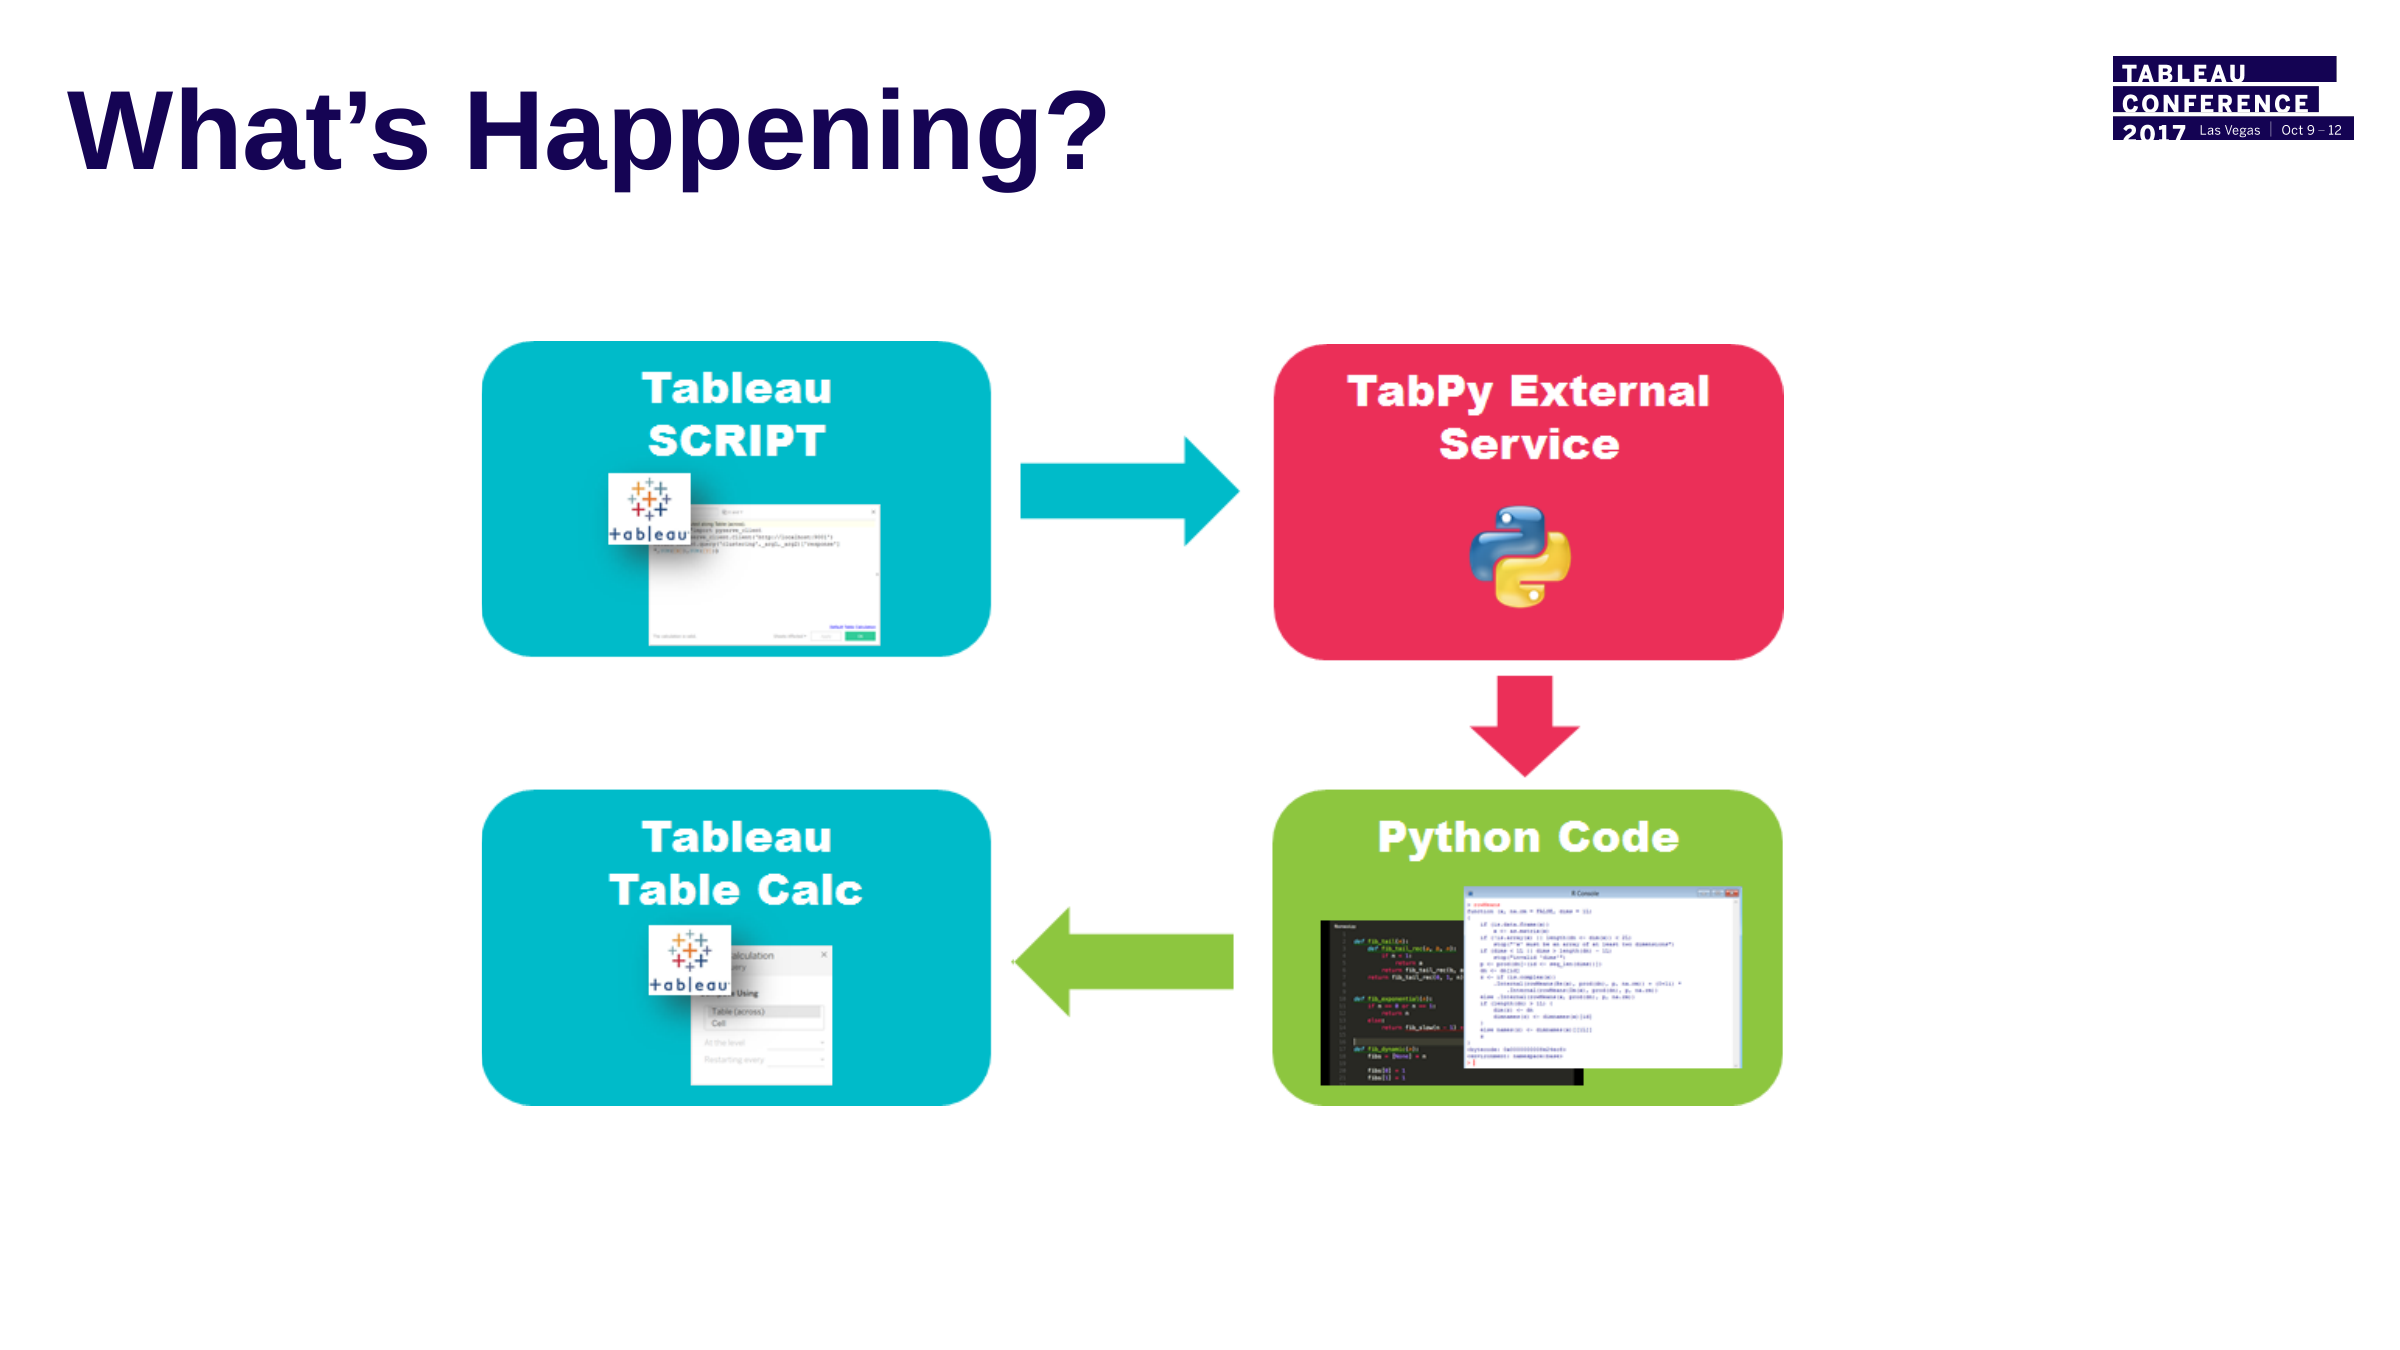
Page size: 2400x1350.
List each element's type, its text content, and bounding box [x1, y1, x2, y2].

picture [2348, 56, 2354, 140]
title What’s Happening? [52, 56, 2348, 235]
picture [481, 341, 1785, 1107]
